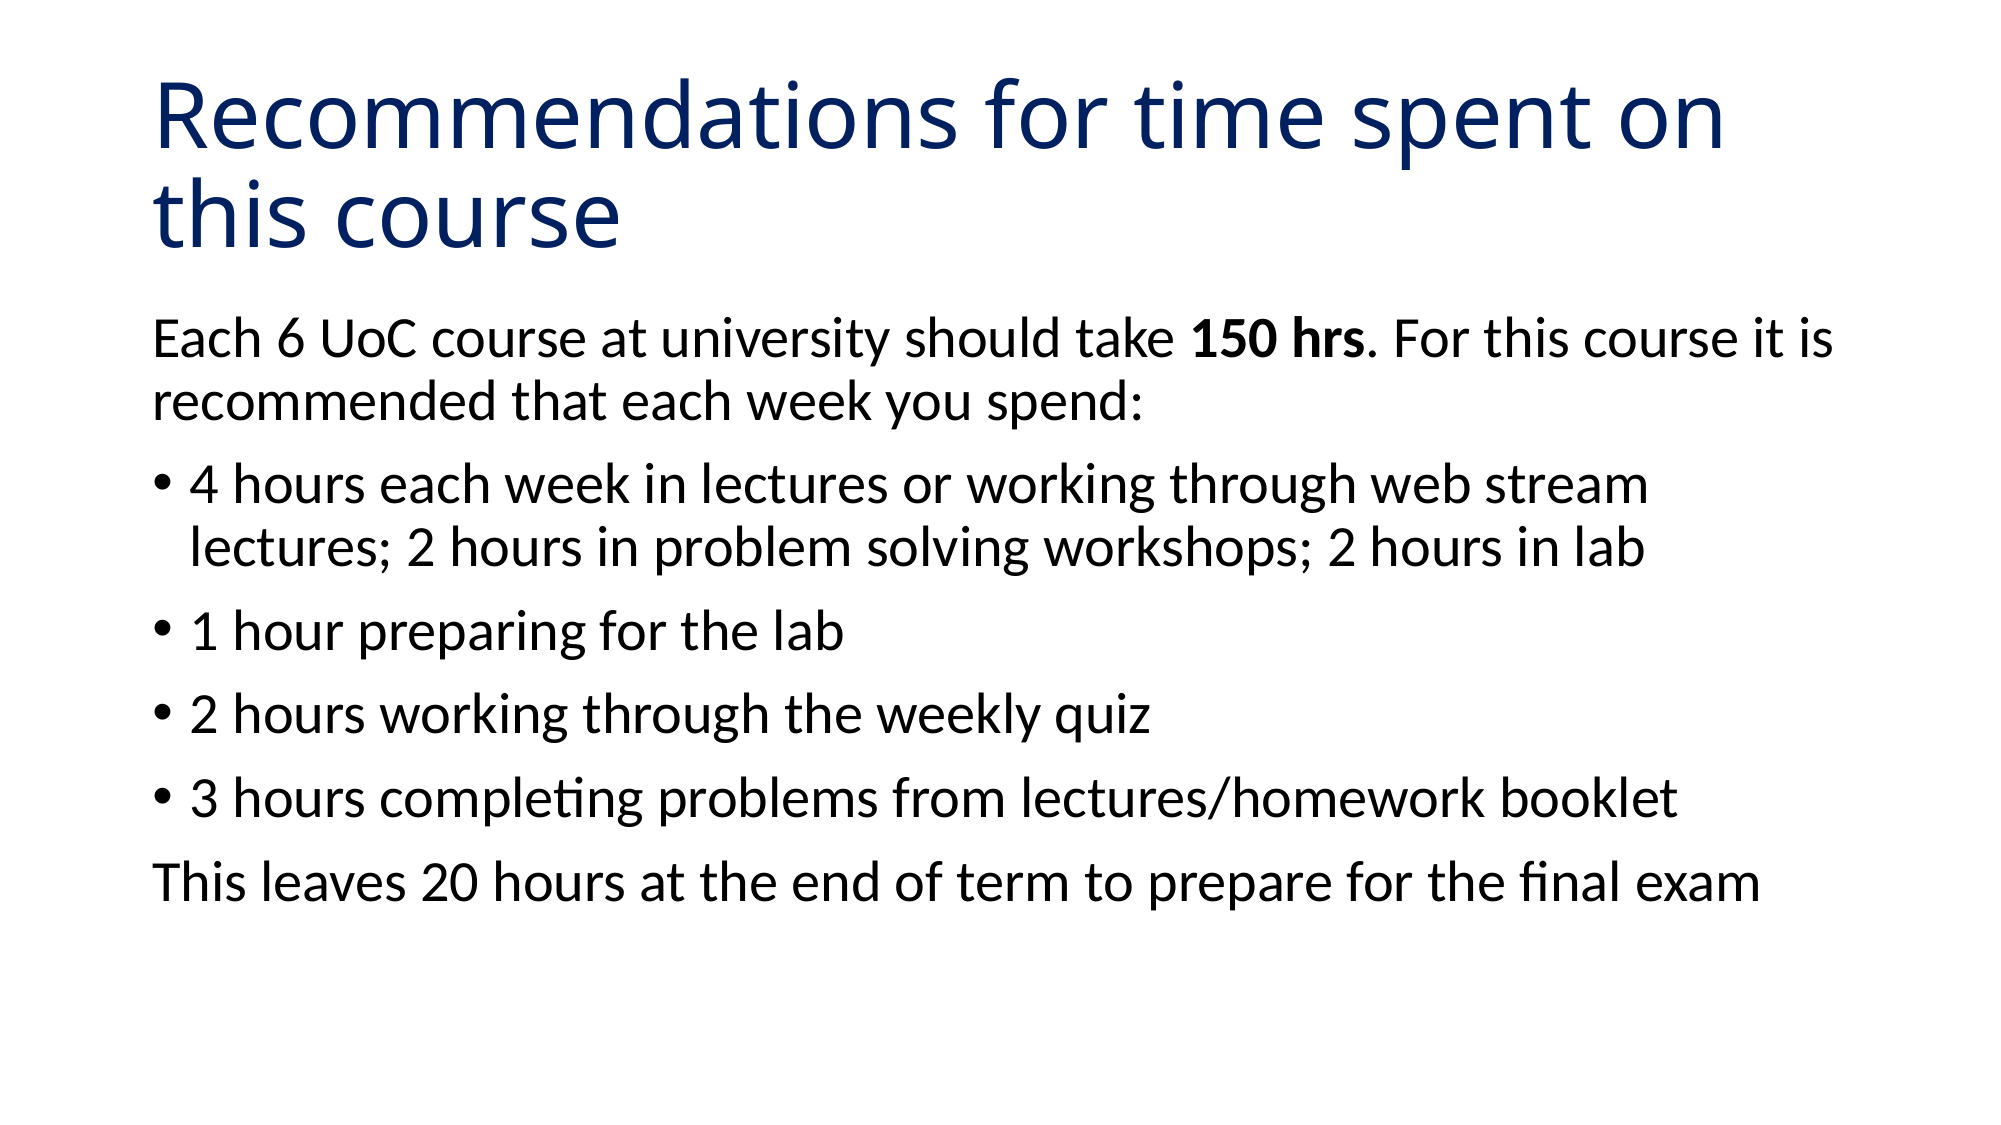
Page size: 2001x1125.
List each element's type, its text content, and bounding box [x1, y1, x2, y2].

title Recommendations for time spent on this course [137, 59, 1863, 278]
list Each 6 UoC course at university should take 150 hrs. For this course it is recommended that each week you spend: 4 hours each week in lectures or working through web stream lectures; 2 hours in problem solving workshops; 2 hours in lab 1 hour preparing for the lab 2 hours working through the weekly quiz 3 hours completing problems from lectures/homework booklet This leaves 20 hours at the end of term to prepare for the final exam [137, 299, 1863, 1014]
